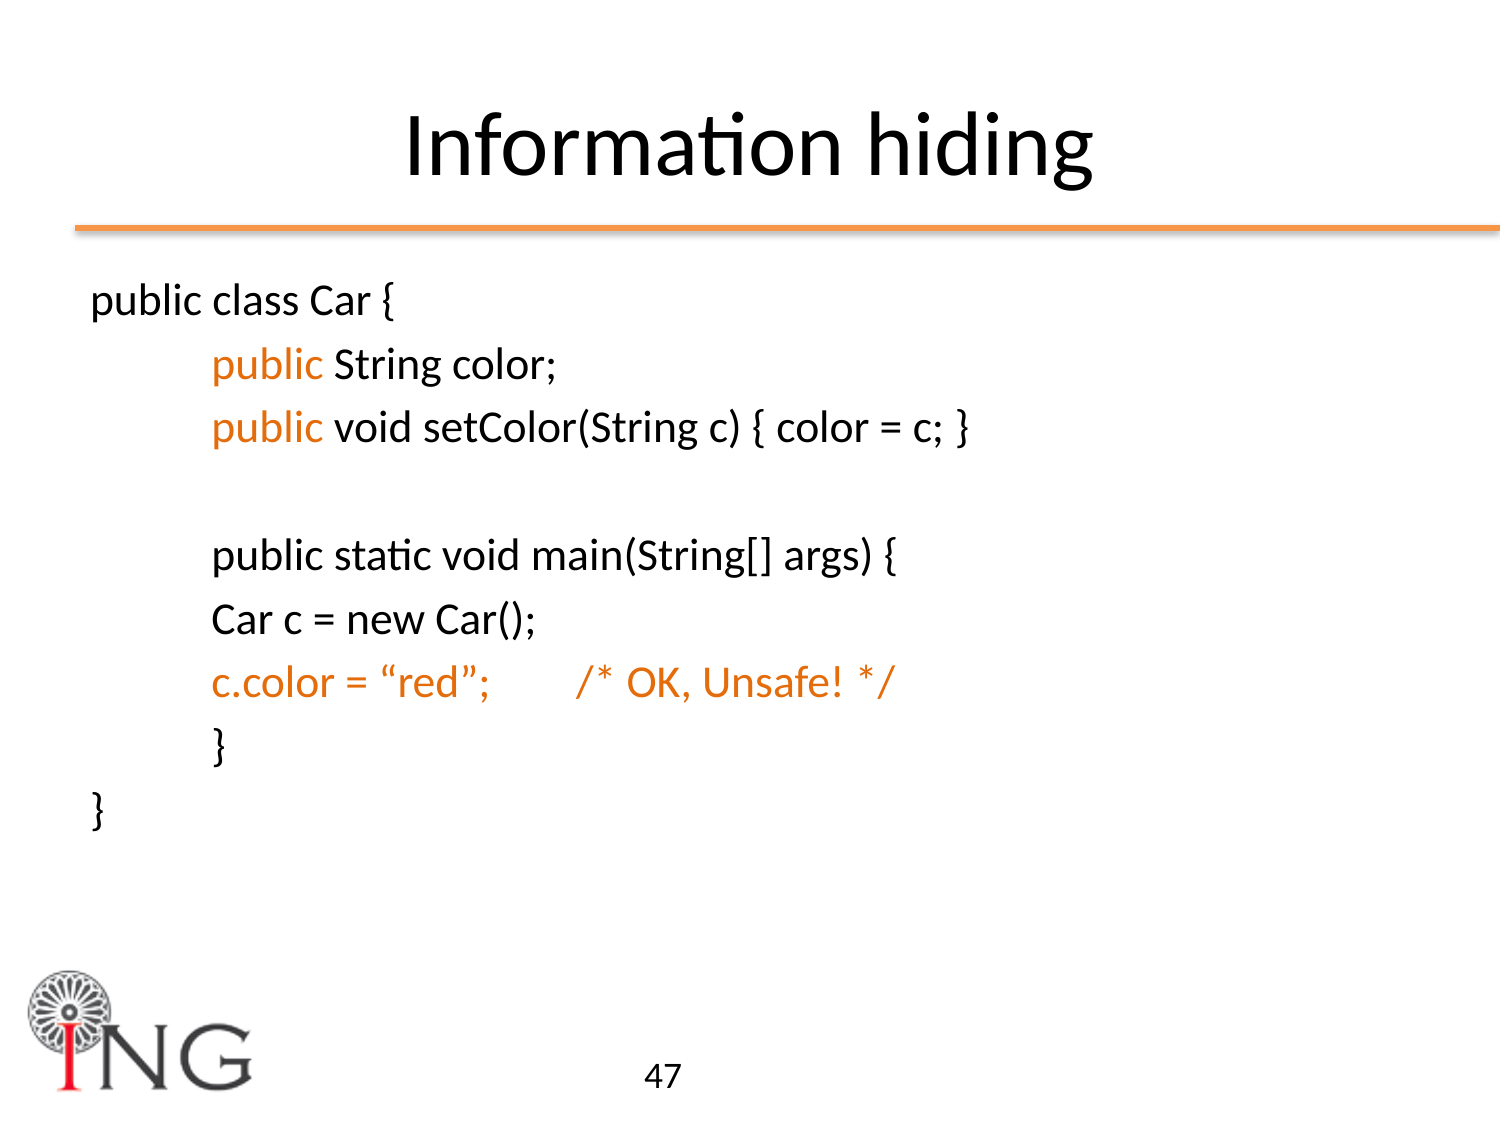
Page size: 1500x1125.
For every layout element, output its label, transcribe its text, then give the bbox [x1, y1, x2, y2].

title Information hiding [75, 45, 1425, 233]
list public class Car { public String color; public void setColor(String c) { color = c; } public static void main(String[] args) { Car c = new Car(); c.color = “red”; /* OK, Unsafe! */ } } [75, 262, 1425, 846]
picture [3, 948, 281, 1124]
slide_number 47 [629, 1043, 1425, 1104]
